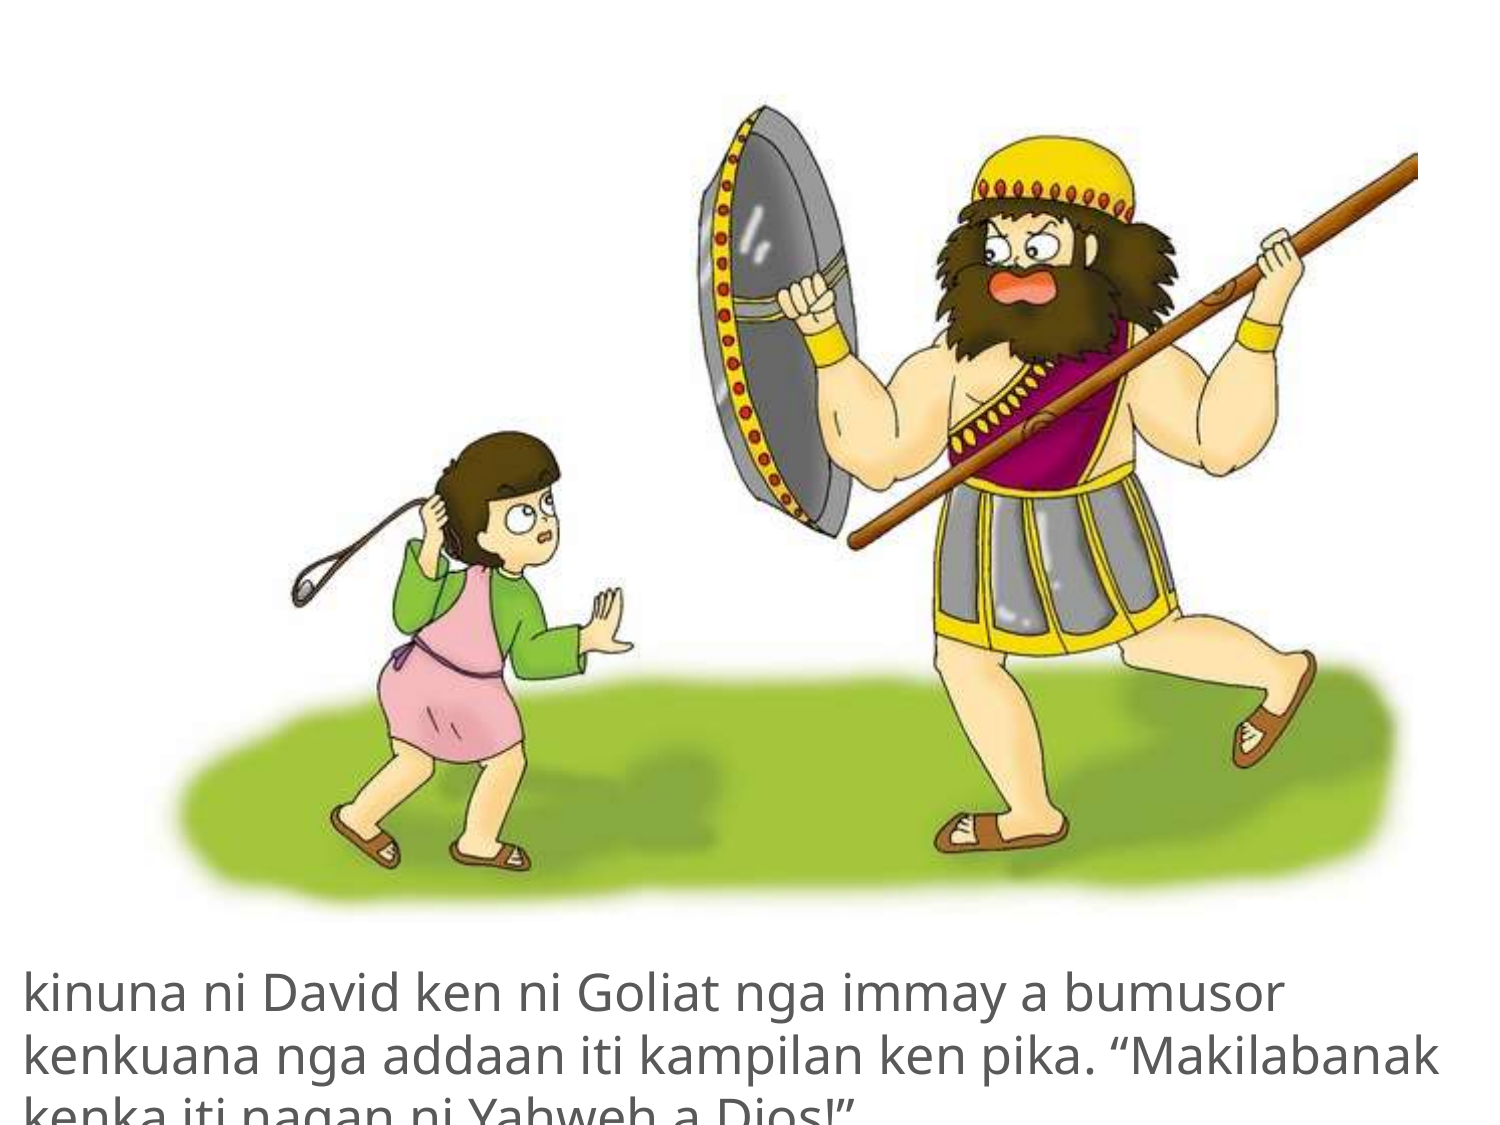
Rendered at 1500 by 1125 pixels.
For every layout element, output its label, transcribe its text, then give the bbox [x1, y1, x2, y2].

text_box kinuna ni David ken ni Goliat nga immay a bumusor kenkuana nga addaan iti kampilan ken pika. “Makilabanak kenka iti nagan ni Yahweh a Dios!” [7, 952, 1493, 1125]
picture [111, 30, 1418, 922]
